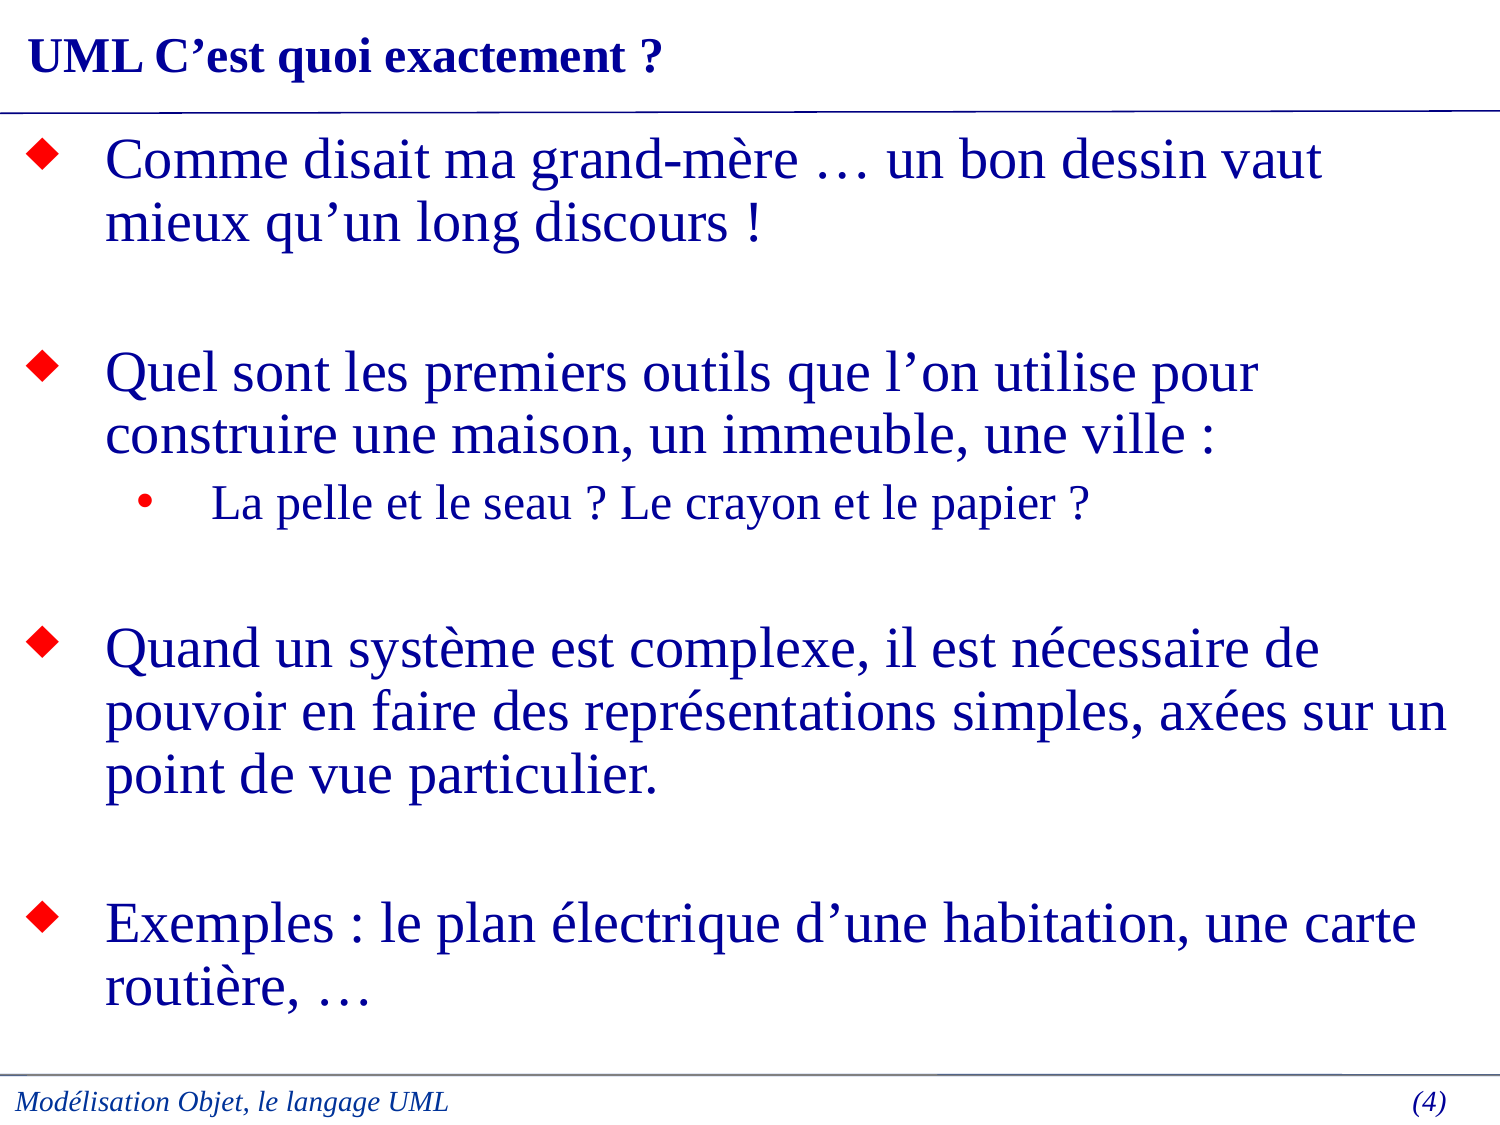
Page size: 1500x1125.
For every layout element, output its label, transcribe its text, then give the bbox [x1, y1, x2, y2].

slide_number (4) [949, 1074, 1462, 1118]
footer Modélisation Objet, le langage UML [0, 1074, 850, 1120]
title UML C’est quoi exactement ? [12, 15, 1473, 91]
text_box Comme disait ma grand-mère … un bon dessin vaut mieux qu’un long discours ! Quel sont les premiers outils que l’on utilise pour construire une maison, un immeuble, une ville : La pelle et le seau ? Le crayon et le papier ? Quand un système est complexe, il est nécessaire de pouvoir en faire des représentations simples, axées sur un point de vue particulier. Exemples : le plan électrique d’une habitation, une carte routière, … [11, 121, 1490, 1026]
